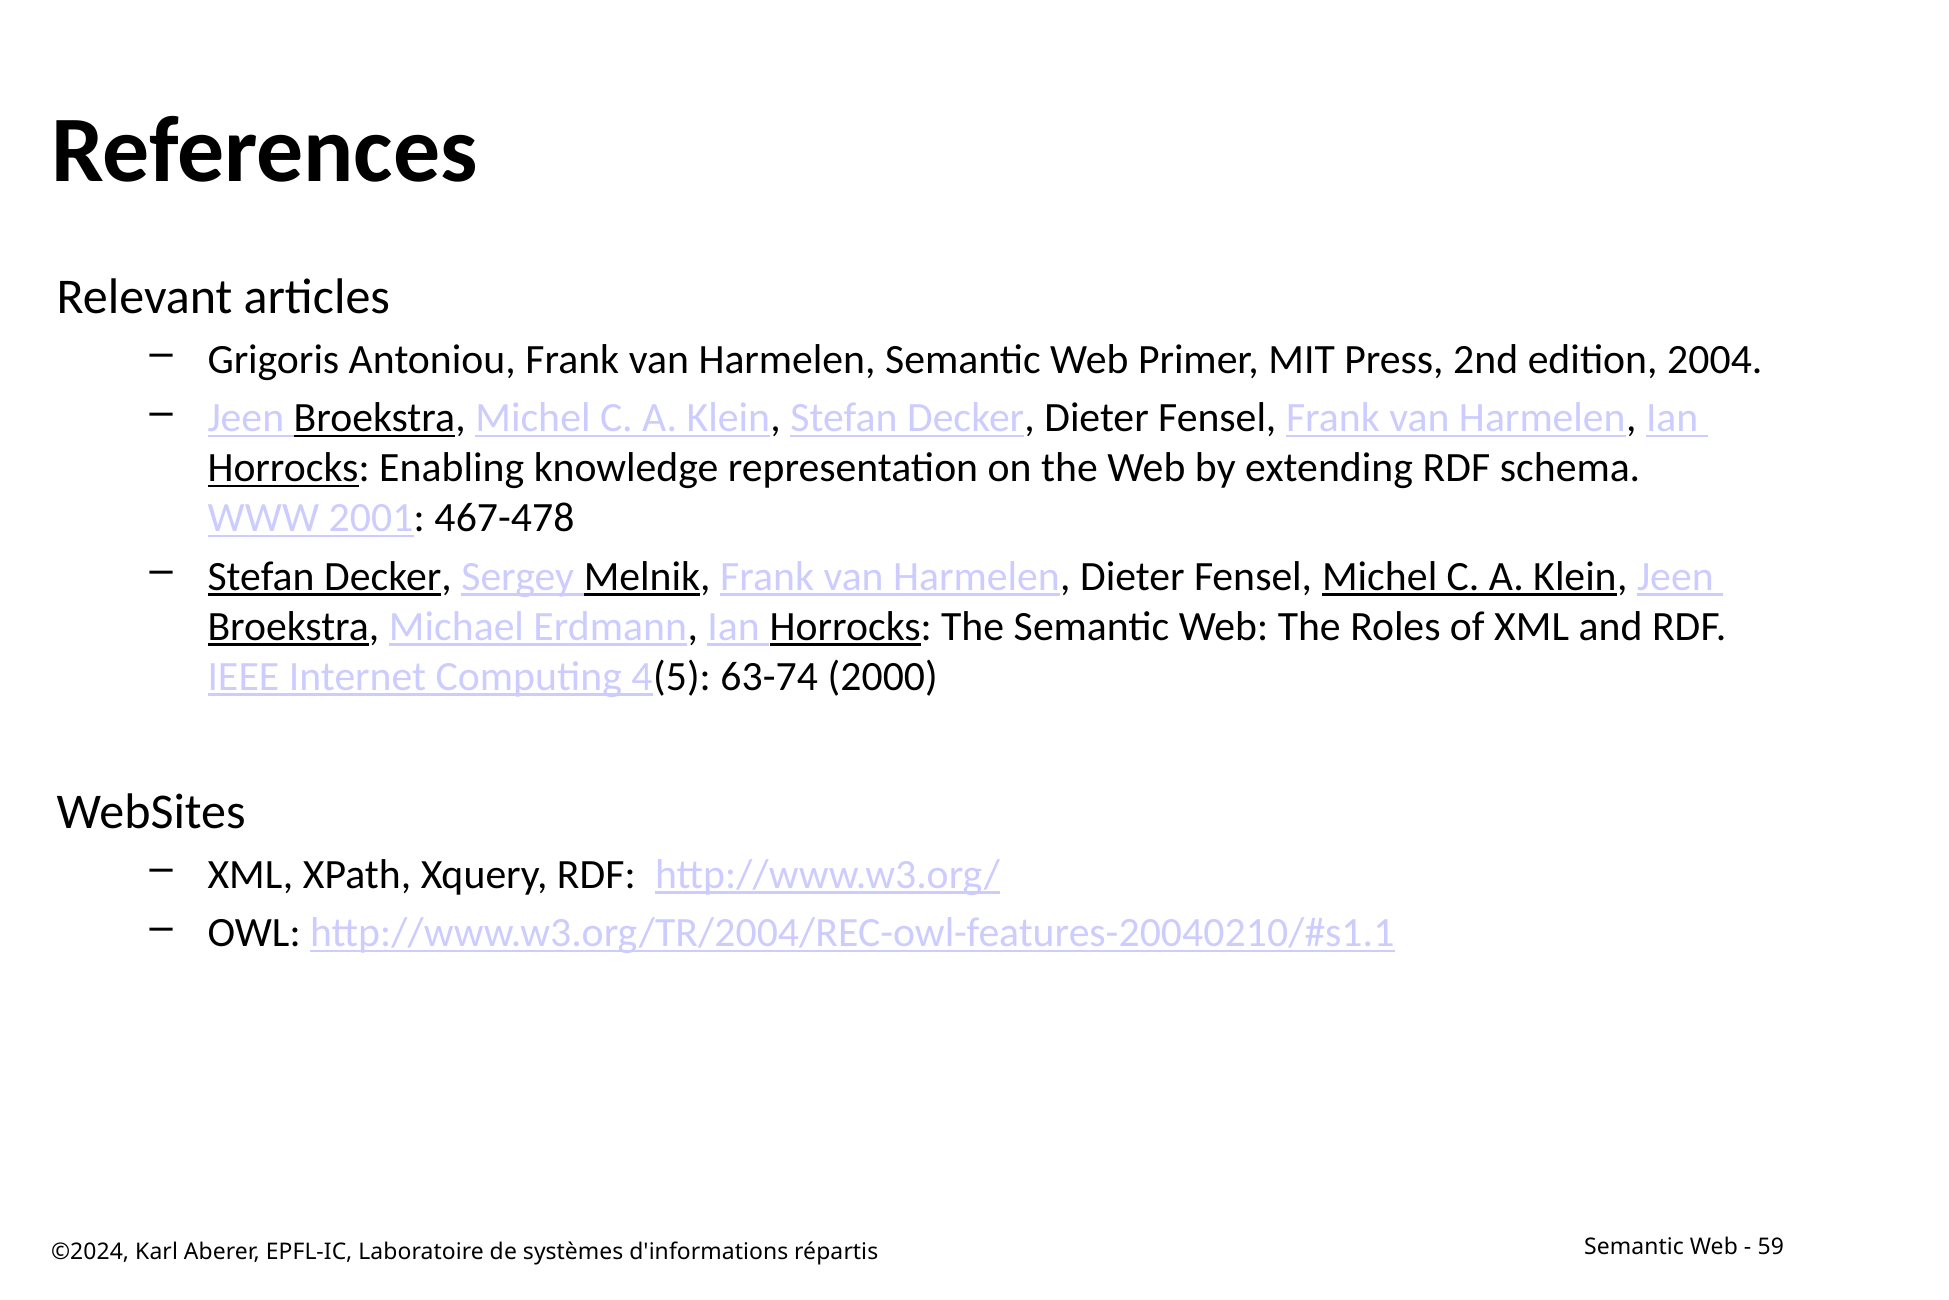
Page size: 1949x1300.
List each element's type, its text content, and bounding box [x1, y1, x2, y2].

title References [32, 57, 1803, 232]
footer ©2024, Karl Aberer, EPFL-IC, Laboratoire de systèmes d'informations répartis [32, 1227, 1284, 1271]
list Relevant articles Grigoris Antoniou, Frank van Harmelen, Semantic Web Primer, MIT Press, 2nd edition, 2004. Jeen Broekstra, Michel C. A. Klein, Stefan Decker, Dieter Fensel, Frank van Harmelen, Ian Horrocks: Enabling knowledge representation on the Web by extending RDF schema. WWW 2001: 467-478 Stefan Decker, Sergey Melnik, Frank van Harmelen, Dieter Fensel, Michel C. A. Klein, Jeen Broekstra, Michael Erdmann, Ian Horrocks: The Semantic Web: The Roles of XML and RDF. IEEE Internet Computing 4(5): 63-74 (2000) WebSites XML, XPath, Xquery, RDF: http://www.w3.org/ OWL: http://www.w3.org/TR/2004/REC-owl-features-20040210/#s1.1 [37, 253, 1809, 1208]
